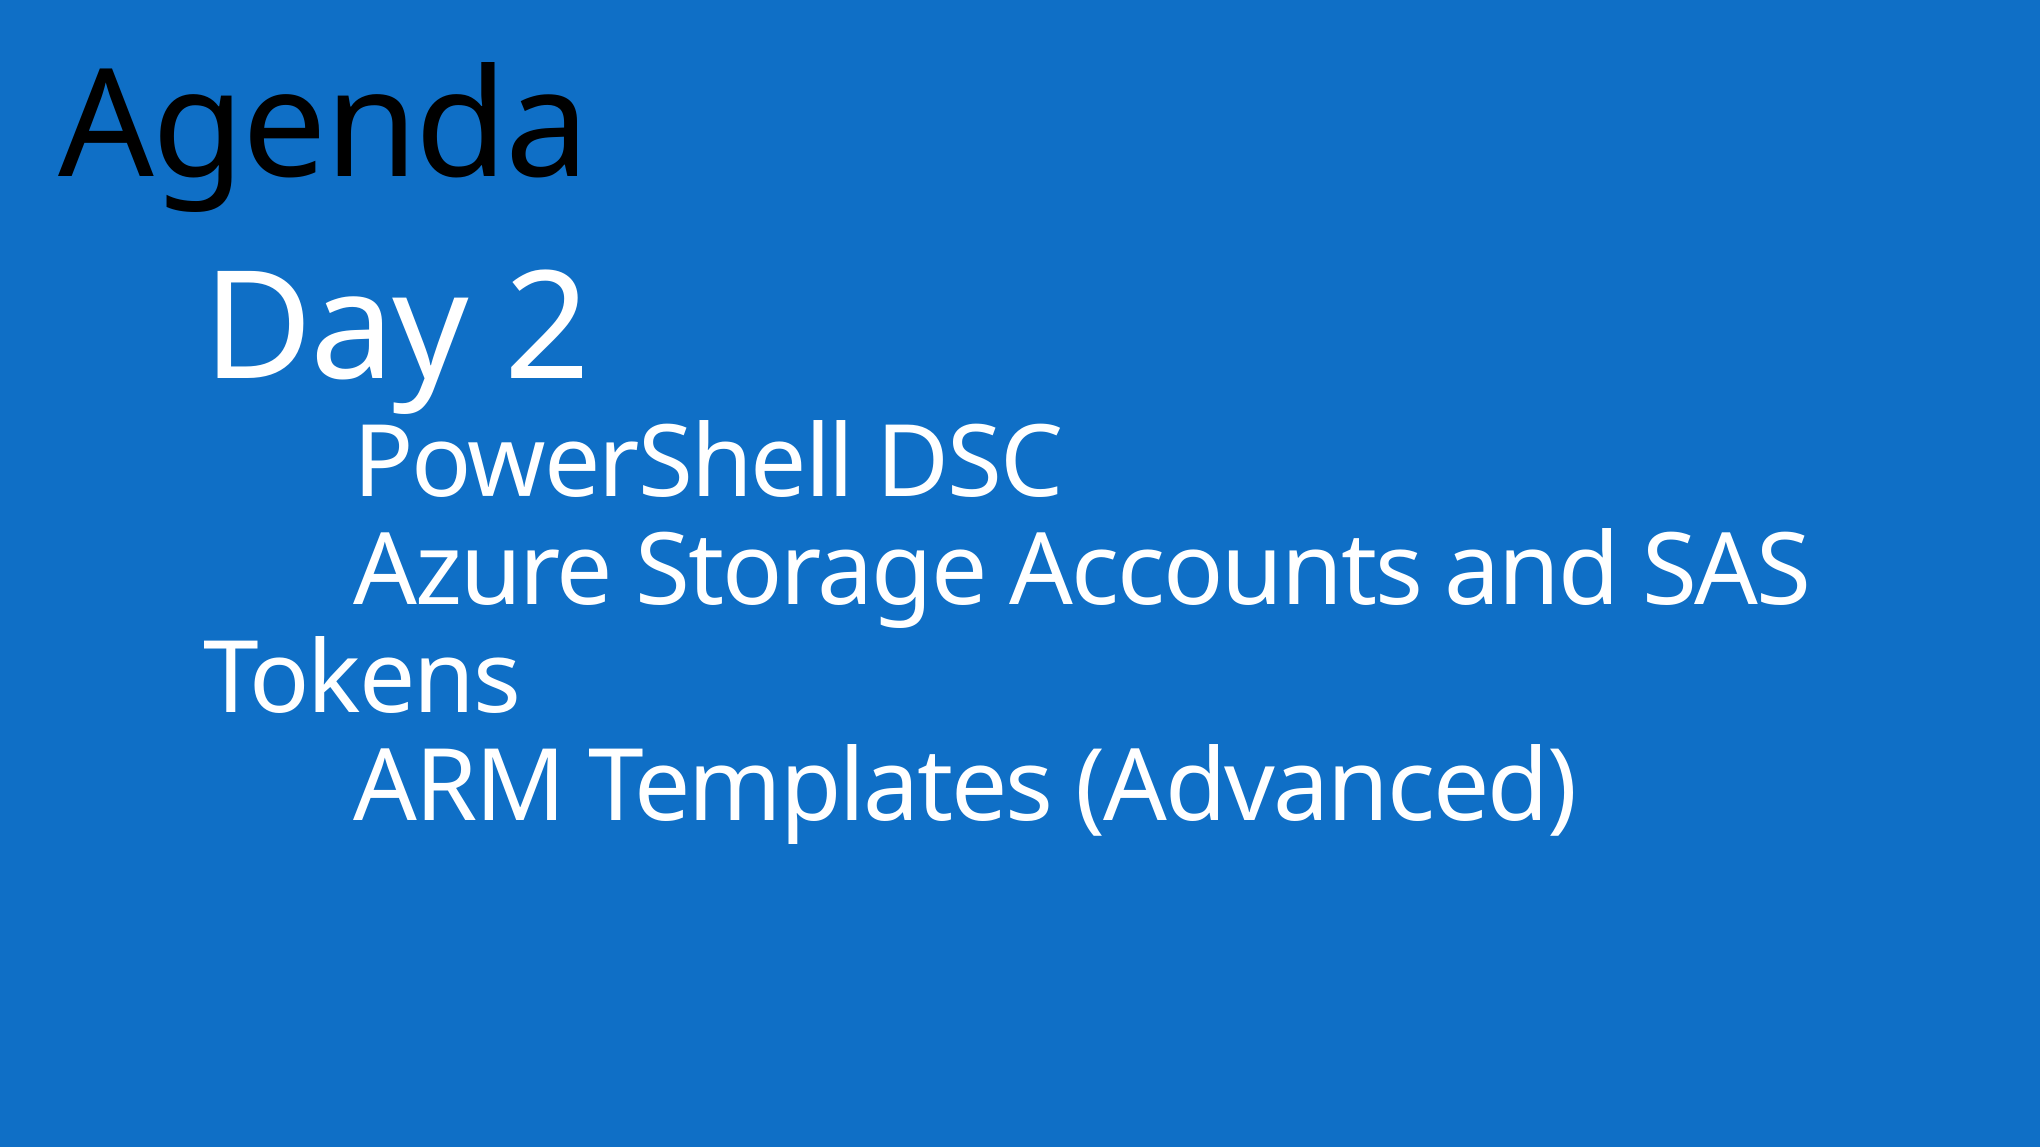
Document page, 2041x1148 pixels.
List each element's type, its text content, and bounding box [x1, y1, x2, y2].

text_box Day 2 PowerShell DSC Azure Storage Accounts and SAS Tokens ARM Templates (Advanced) [179, 233, 2041, 858]
title Agenda [35, 32, 1986, 226]
